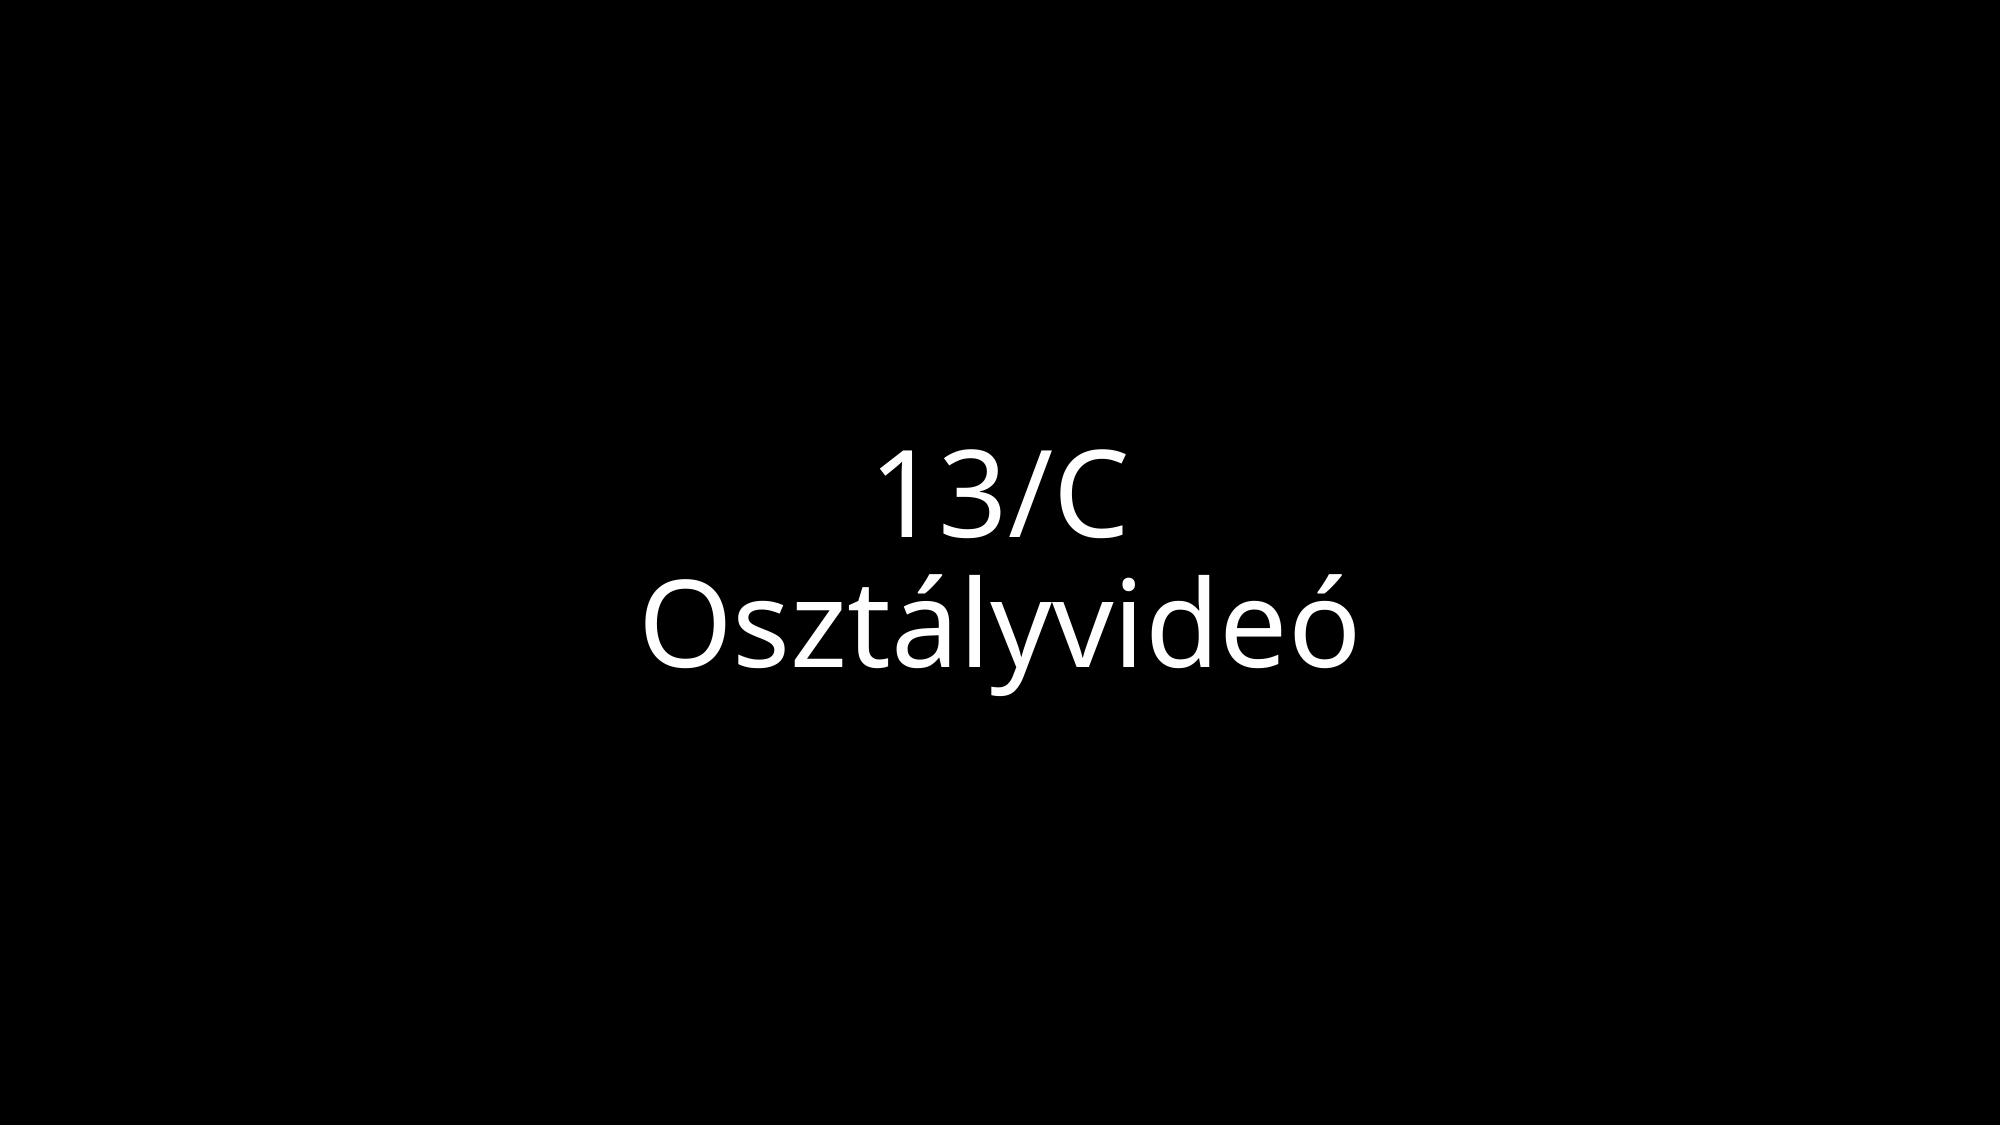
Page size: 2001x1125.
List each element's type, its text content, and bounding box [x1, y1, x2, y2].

title 13/C Osztályvideó [249, 423, 1750, 702]
